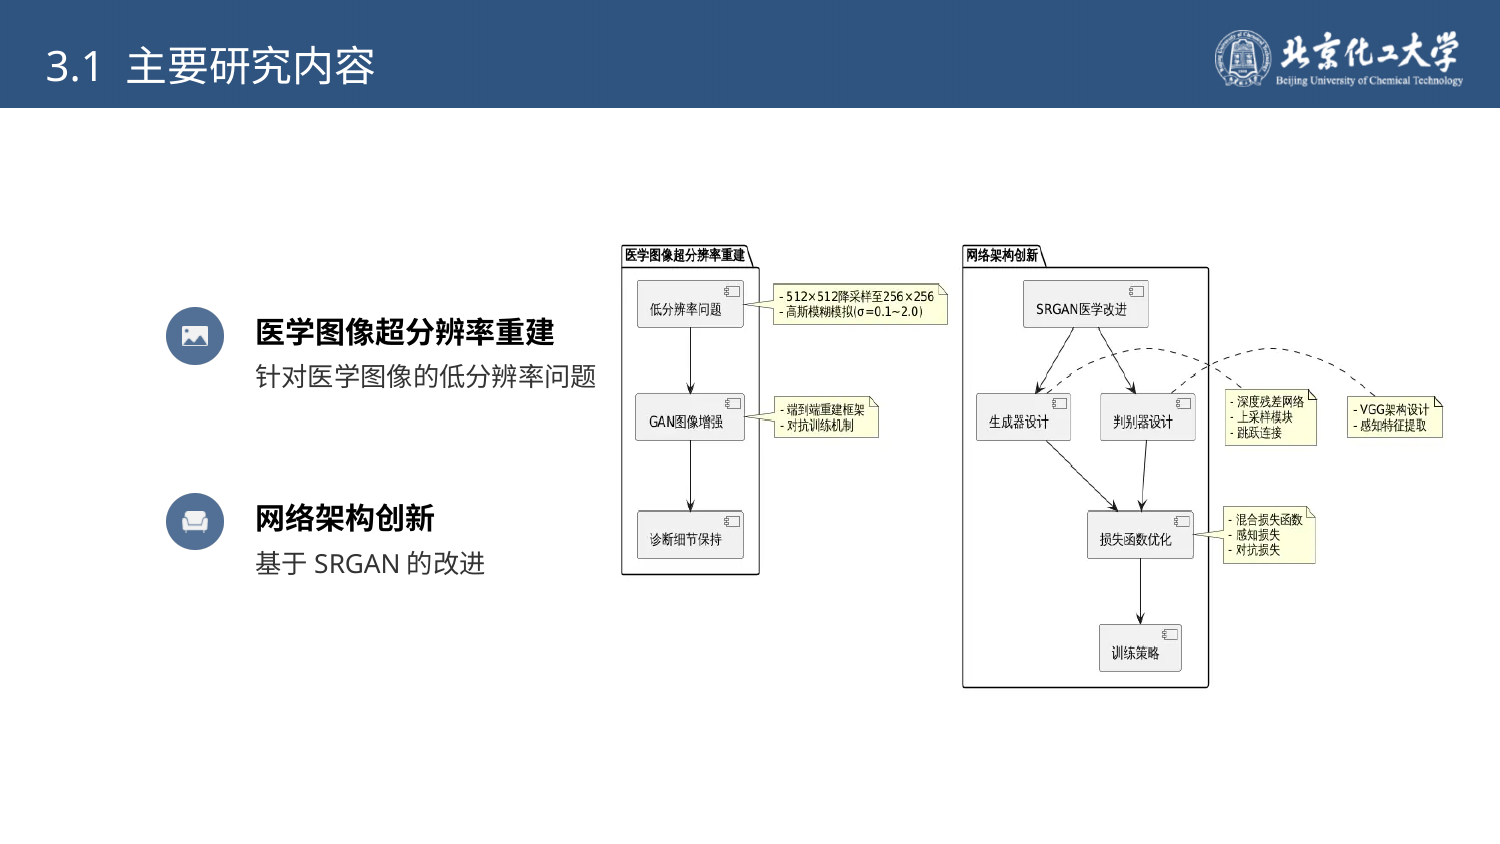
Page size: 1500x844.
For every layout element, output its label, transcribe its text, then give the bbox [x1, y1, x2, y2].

text_box 网络架构创新 [255, 488, 616, 536]
text_box 基于SRGAN的改进 [255, 537, 616, 579]
picture [0, 0, 1500, 108]
picture [166, 493, 224, 550]
text_box 医学图像超分辨率重建 [255, 303, 616, 350]
picture [616, 239, 1447, 694]
picture [166, 307, 224, 365]
text_box 针对医学图像的低分辨率问题 [255, 350, 616, 392]
